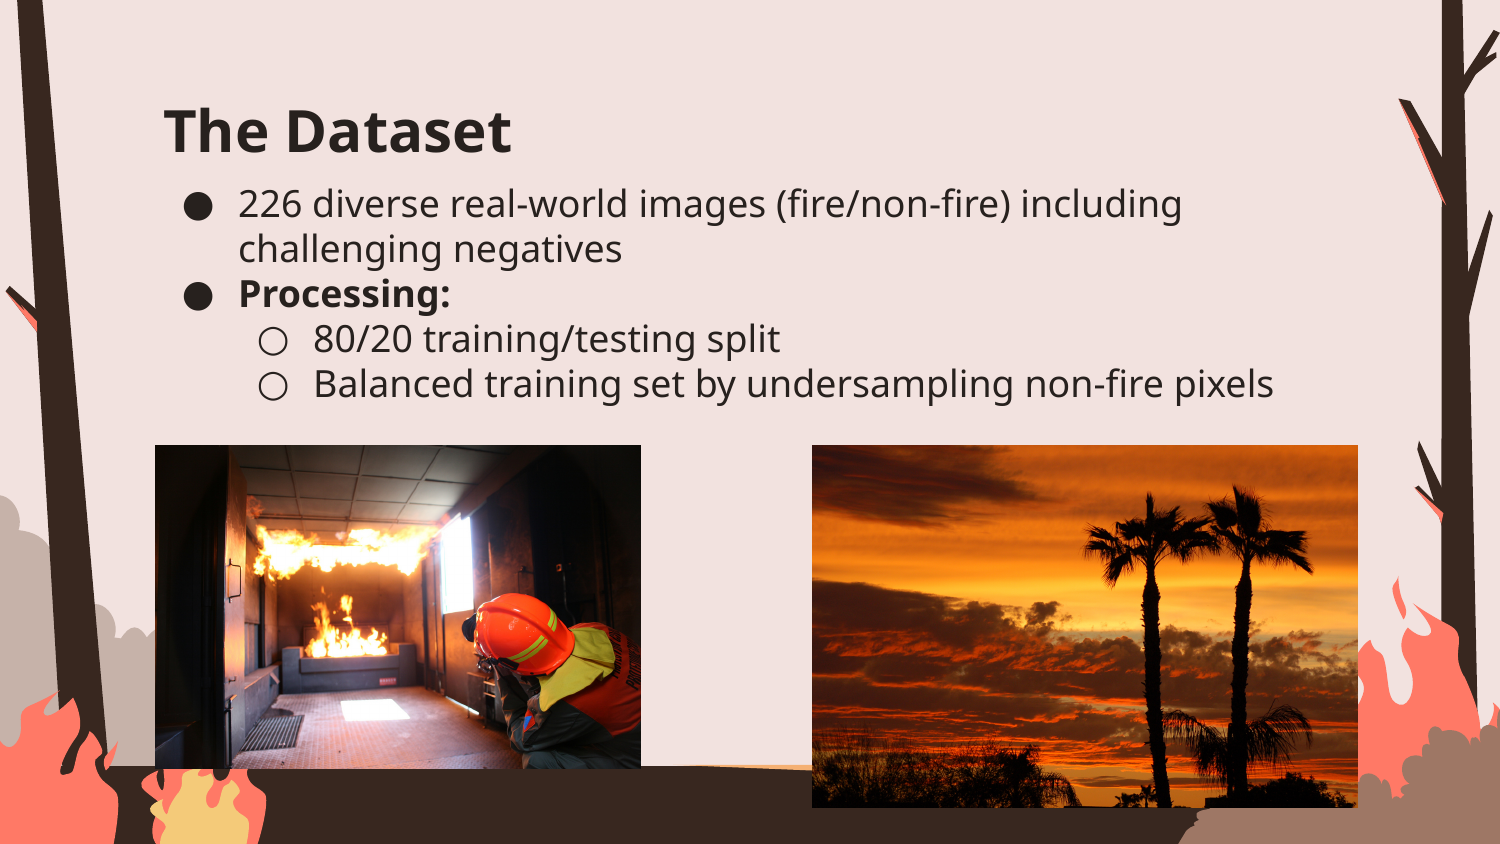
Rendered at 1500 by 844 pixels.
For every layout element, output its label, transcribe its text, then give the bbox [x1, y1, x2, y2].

title The Dataset [148, 0, 601, 164]
picture [155, 445, 641, 769]
subtitle 226 diverse real-world images (fire/non-fire) including challenging negatives Processing: 80/20 training/testing split Balanced training set by undersampling non-fire pixels [148, 164, 1330, 325]
picture [812, 445, 1358, 808]
